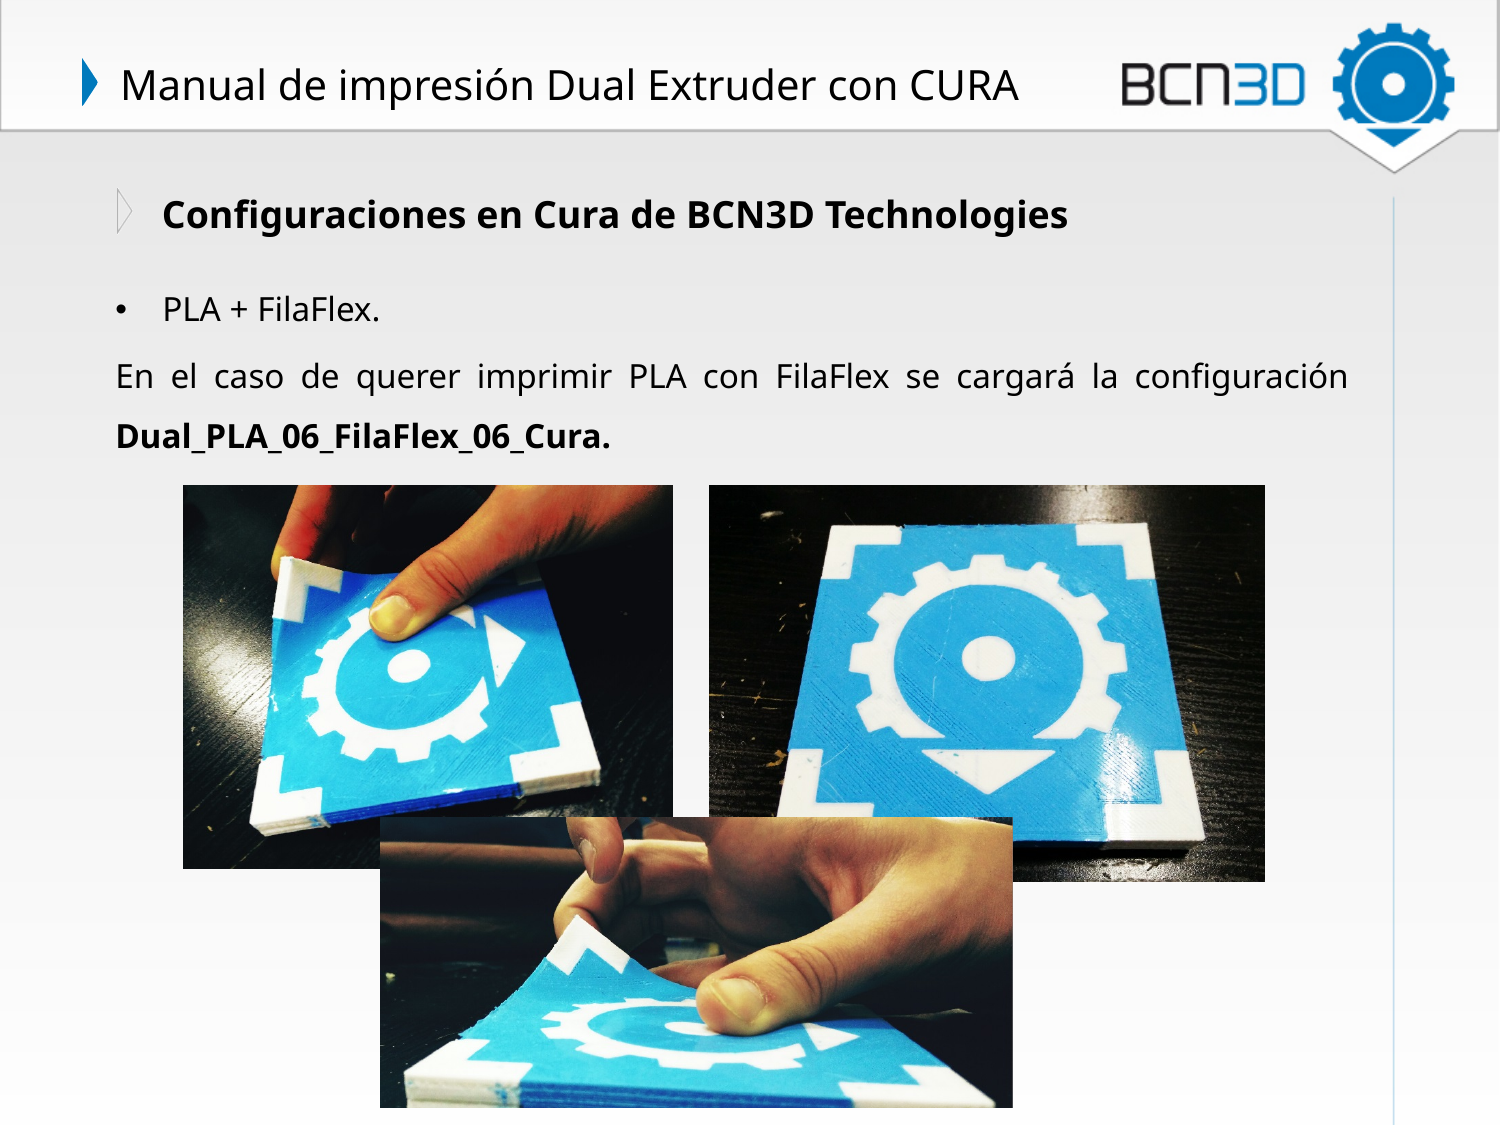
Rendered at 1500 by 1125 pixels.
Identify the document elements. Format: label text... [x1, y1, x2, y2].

list Configuraciones en Cura de BCN3D Technologies [146, 183, 1383, 243]
picture [0, 0, 1500, 1125]
title Manual de impresión Dual Extruder con CURA [105, 51, 1067, 113]
list PLA + FilaFlex. En el caso de querer imprimir PLA con FilaFlex se cargará la configuración Dual_PLA_06_FilaFlex_06_Cura. [100, 261, 1366, 988]
